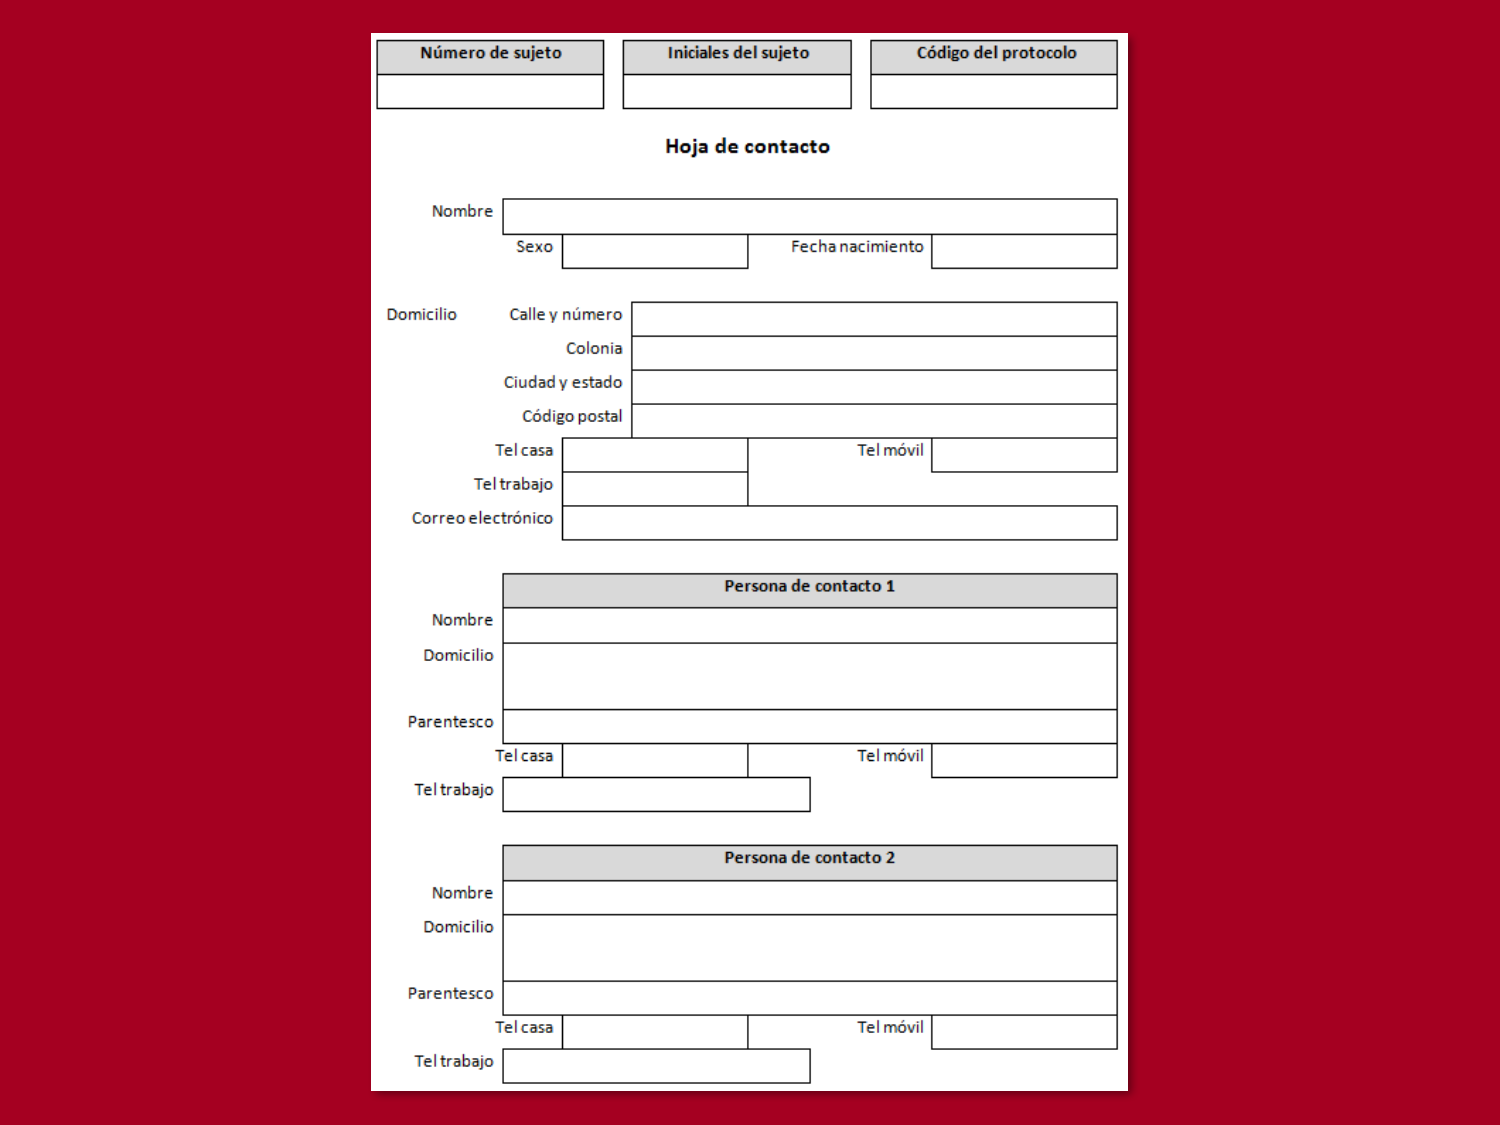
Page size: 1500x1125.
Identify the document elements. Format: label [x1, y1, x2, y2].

picture [371, 33, 1129, 1092]
